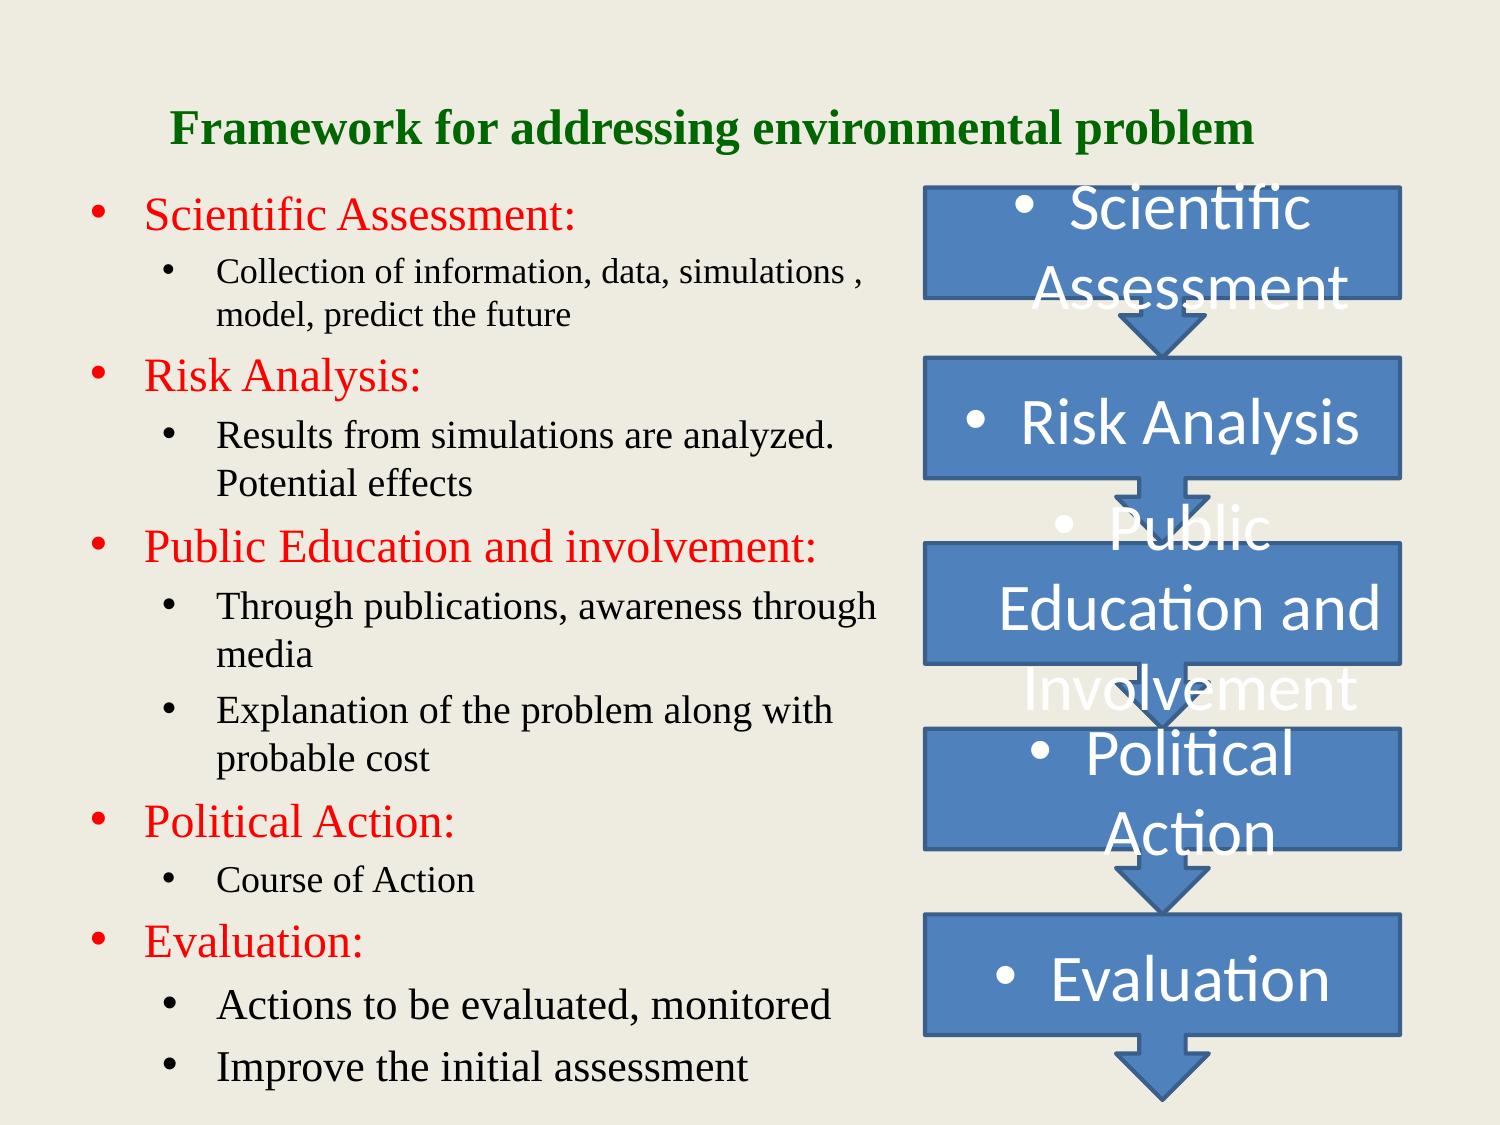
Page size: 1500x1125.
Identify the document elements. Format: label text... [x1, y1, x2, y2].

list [924, 187, 1401, 1101]
title Framework for addressing environmental problem [75, 44, 1363, 163]
list Scientific Assessment: Collection of information, data, simulations , model, predict the future Risk Analysis: Results from simulations are analyzed. Potential effects Public Education and involvement: Through publications, awareness through media Explanation of the problem along with probable cost Political Action: Course of Action Evaluation: Actions to be evaluated, monitored Improve the initial assessment [75, 174, 913, 1100]
